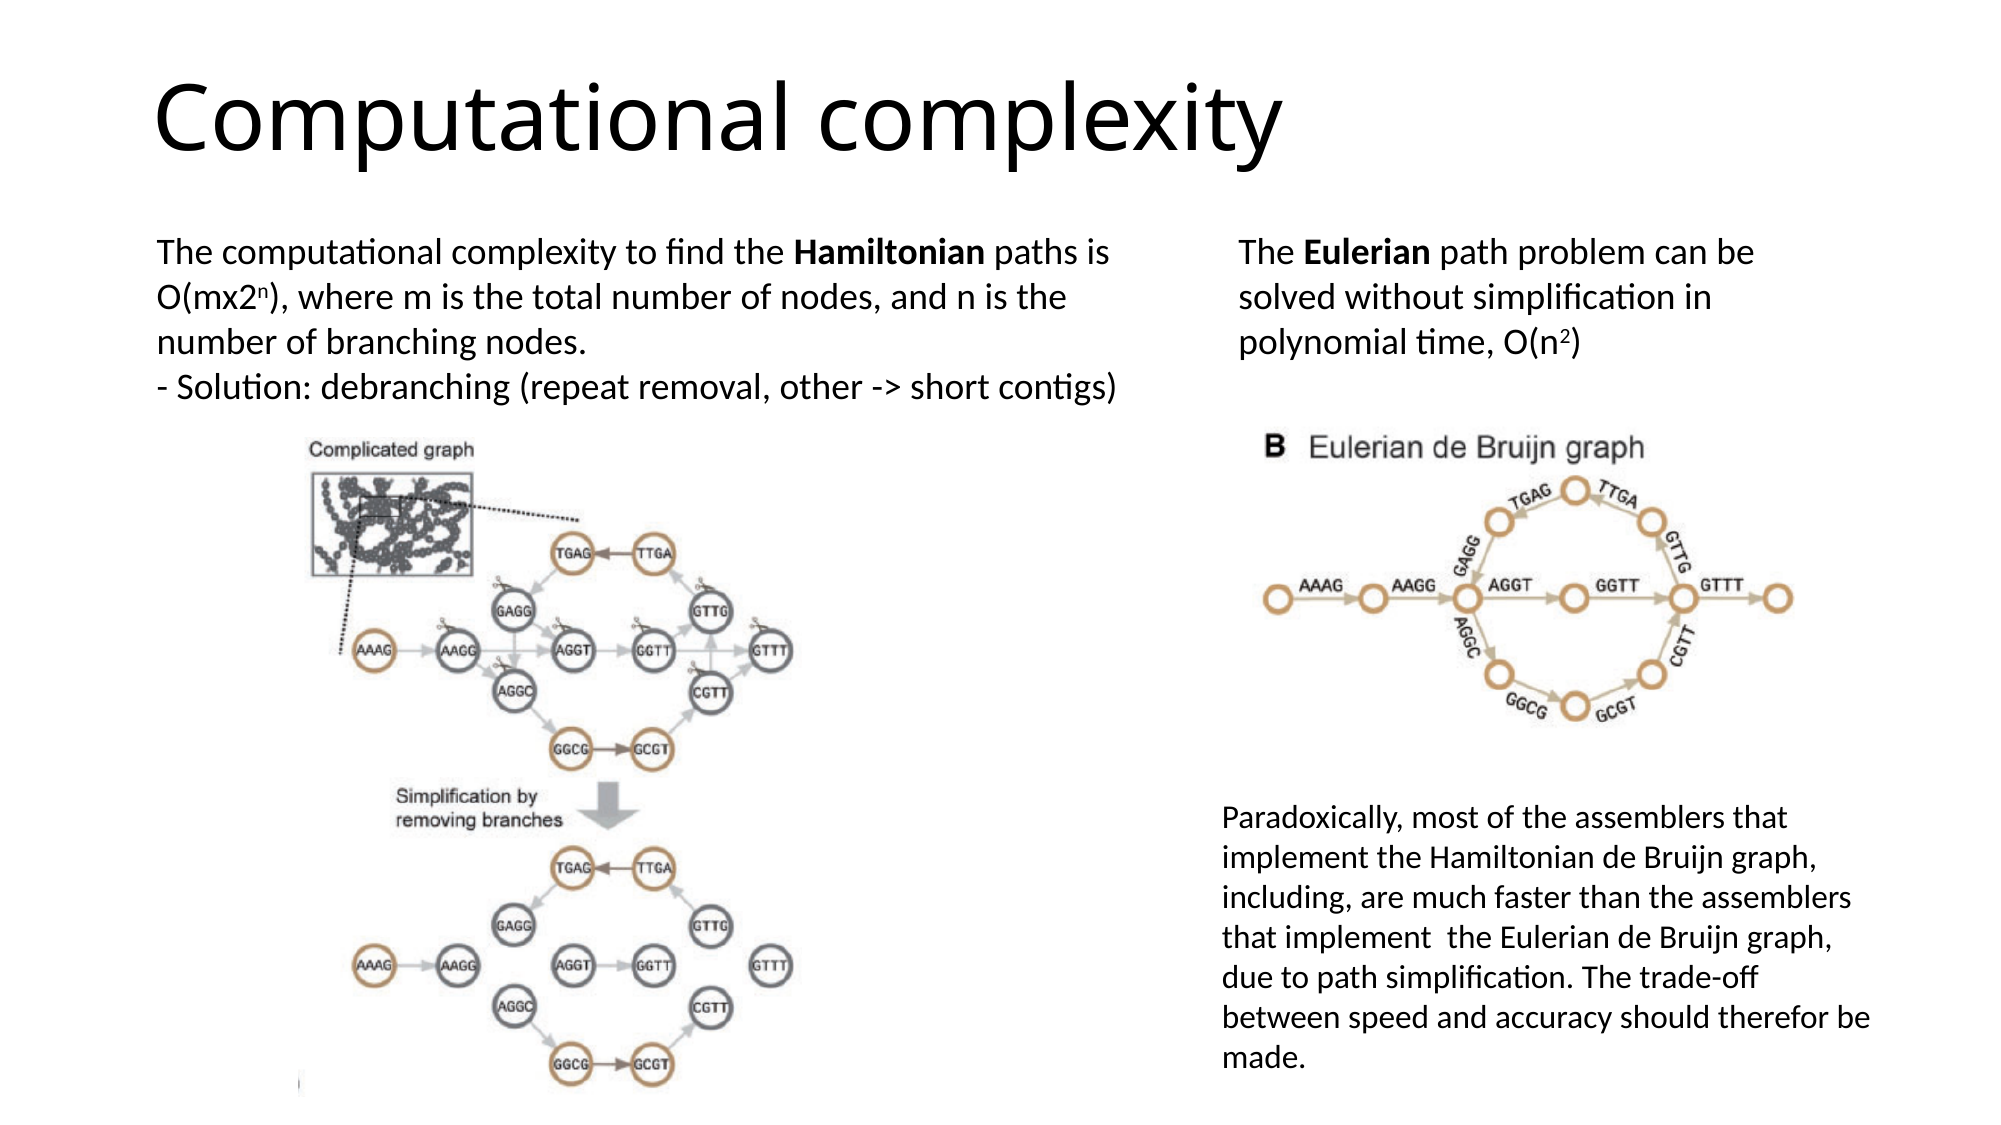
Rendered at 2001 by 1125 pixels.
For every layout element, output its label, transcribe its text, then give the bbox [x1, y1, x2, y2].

title Computational complexity [137, 59, 1716, 183]
text_box The computational complexity to find the Hamiltonian paths is O(mx2n), where m is the total number of nodes, and n is the number of branching nodes. - Solution: debranching (repeat removal, other -> short contigs) [141, 219, 1207, 415]
text_box Paradoxically, most of the assemblers that implement the Hamiltonian de Bruijn graph, including, are much faster than the assemblers that implement the Eulerian de Bruijn graph, due to path simplification. The trade-off between speed and accuracy should therefor be made. [1207, 788, 1894, 1083]
picture [1249, 416, 1816, 743]
picture [298, 437, 835, 1097]
text_box The Eulerian path problem can be solved without simplification in polynomial time, O(n2) [1223, 219, 1842, 370]
